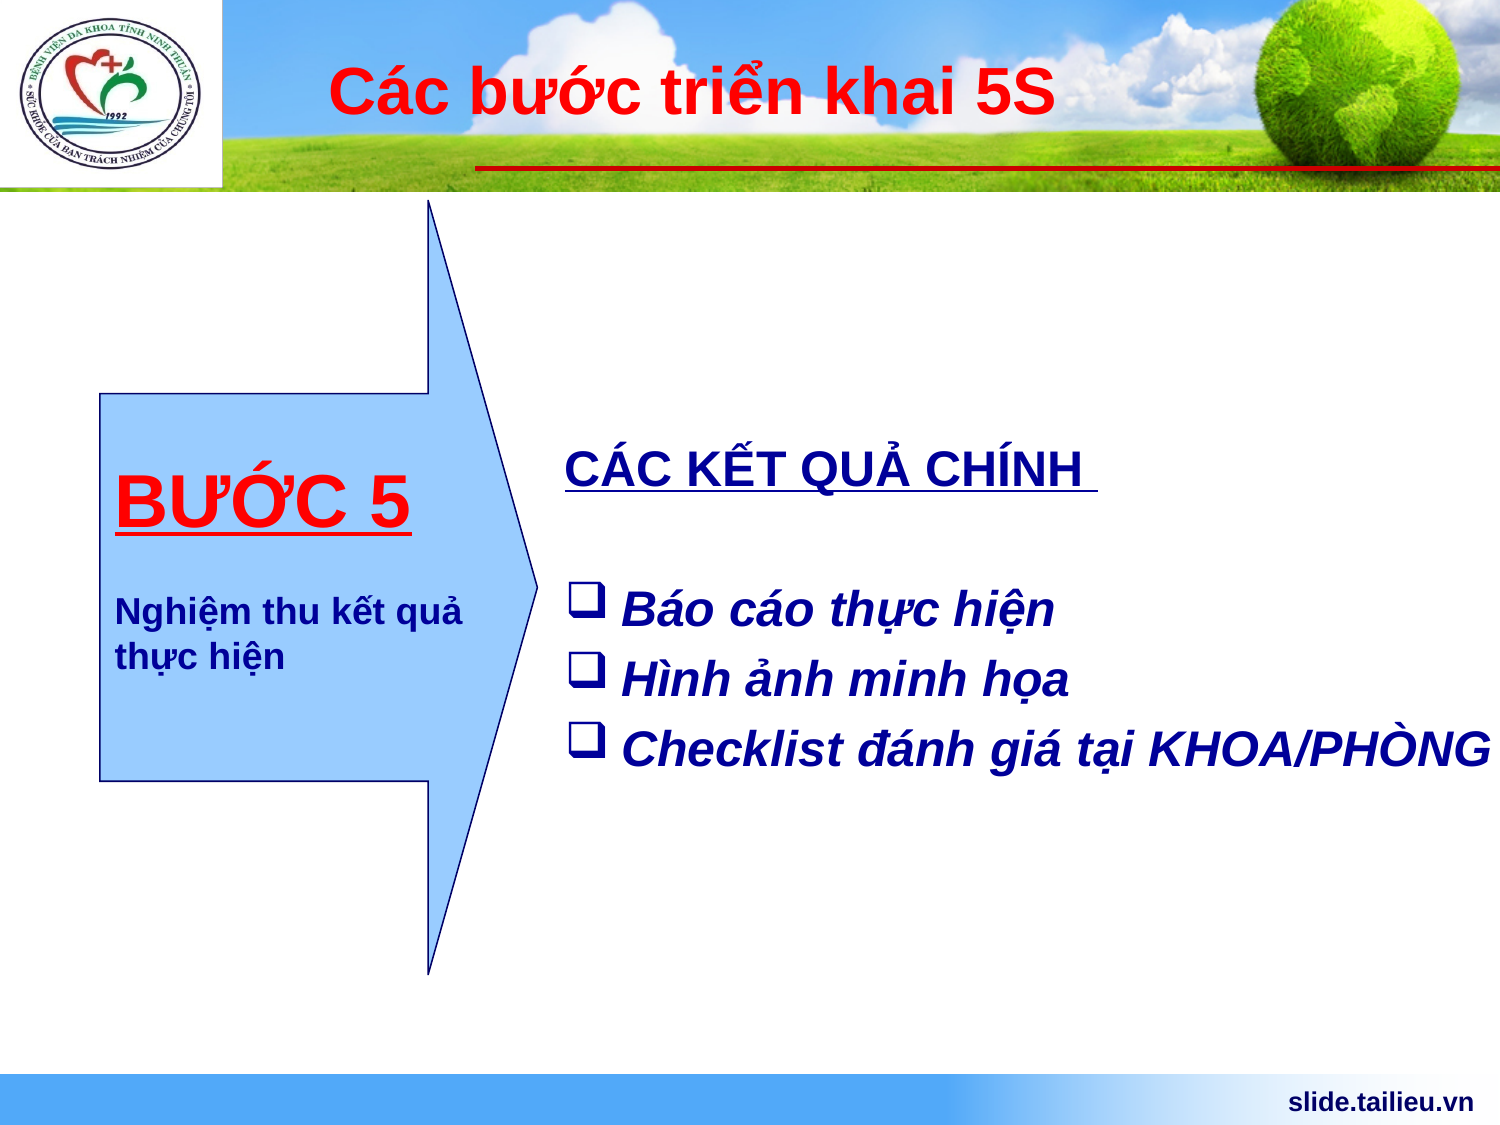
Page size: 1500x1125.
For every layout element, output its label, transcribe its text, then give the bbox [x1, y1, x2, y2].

text_box CÁC KẾT QUẢ CHÍNH Báo cáo thực hiện Hình ảnh minh họa Checklist đánh giá tại KHOA/PHÒNG [549, 429, 1500, 888]
picture [0, 0, 1500, 192]
text_box BƯỚC 5 Nghiệm thu kết quả thực hiện [99, 200, 538, 976]
text_box Các bước triển khai 5S [276, 37, 1075, 138]
